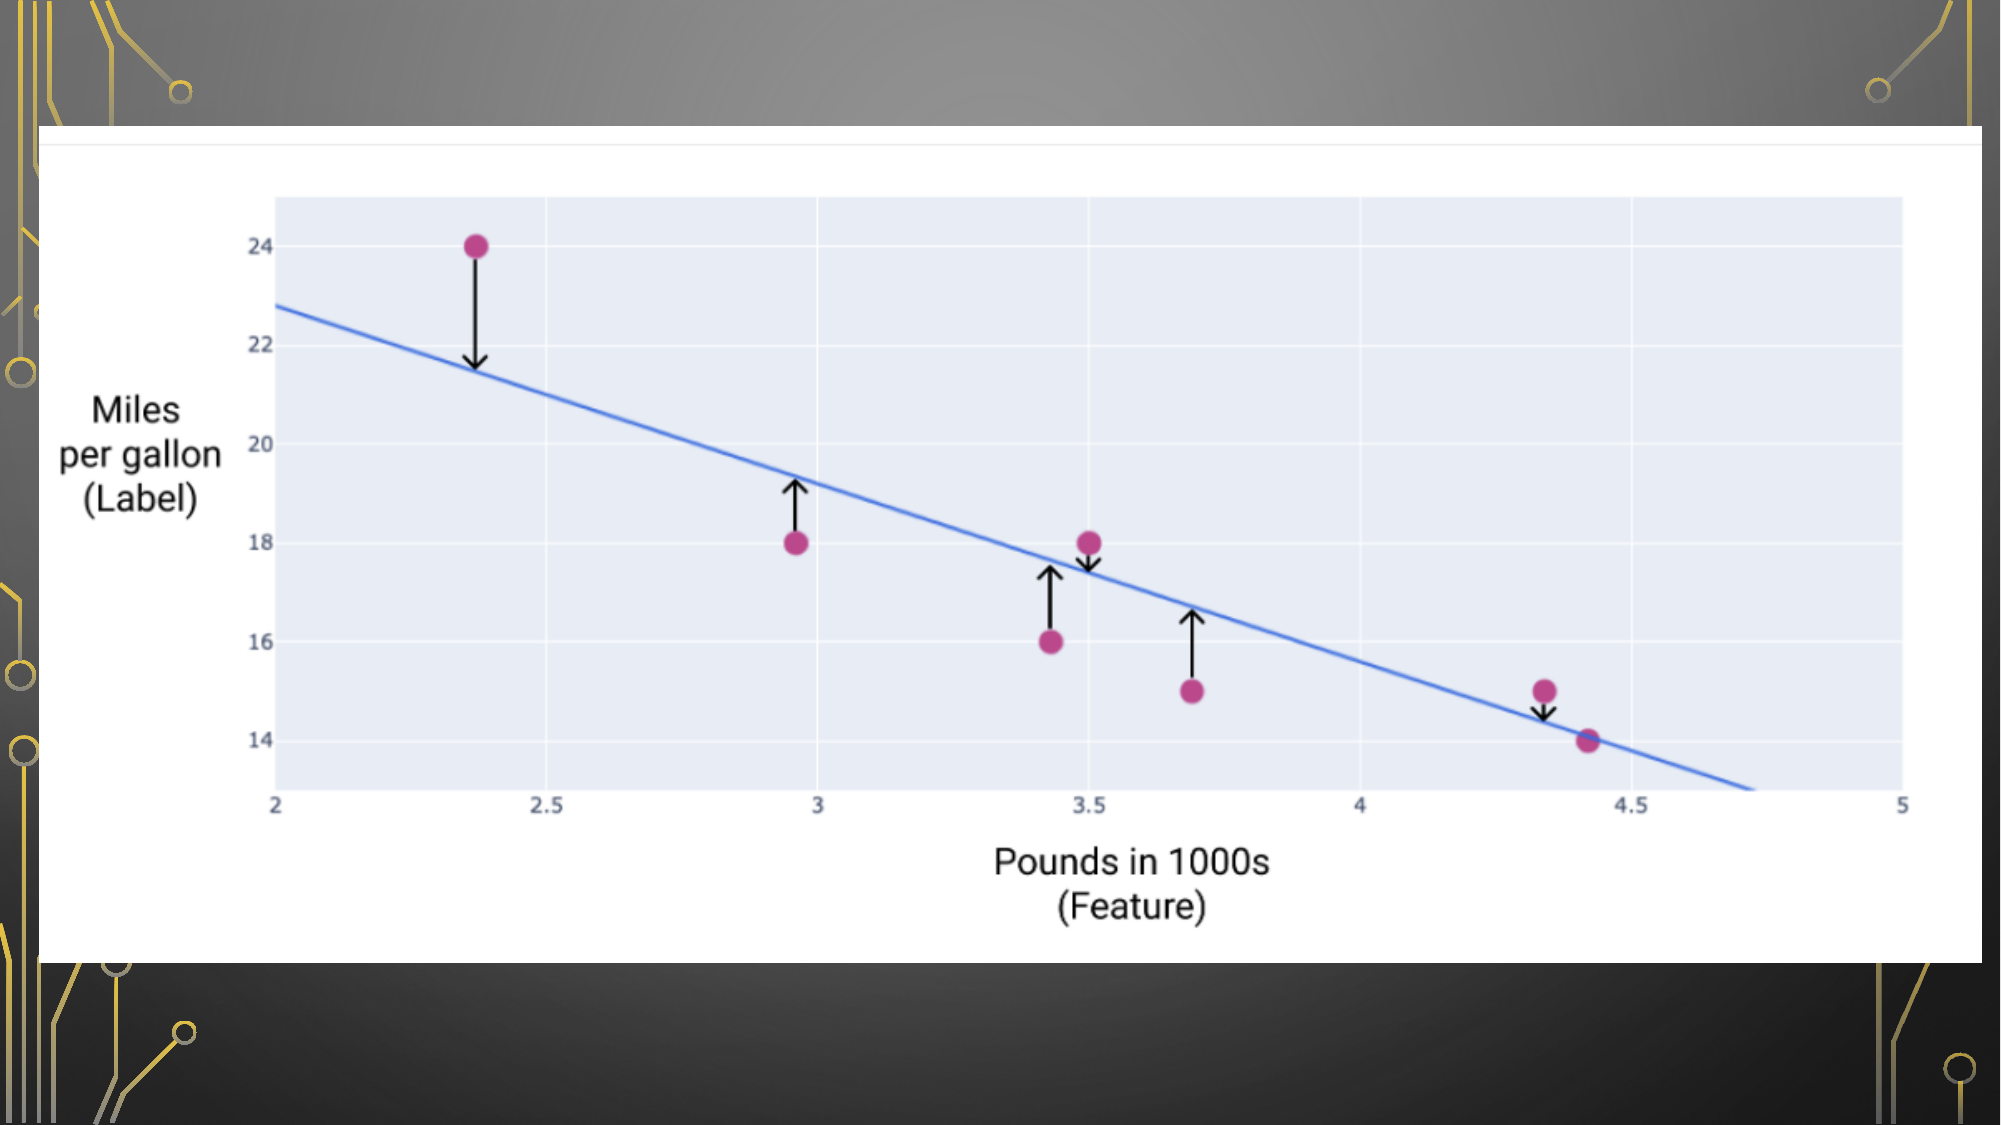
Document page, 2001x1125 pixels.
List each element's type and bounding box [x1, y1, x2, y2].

picture [39, 126, 1982, 963]
